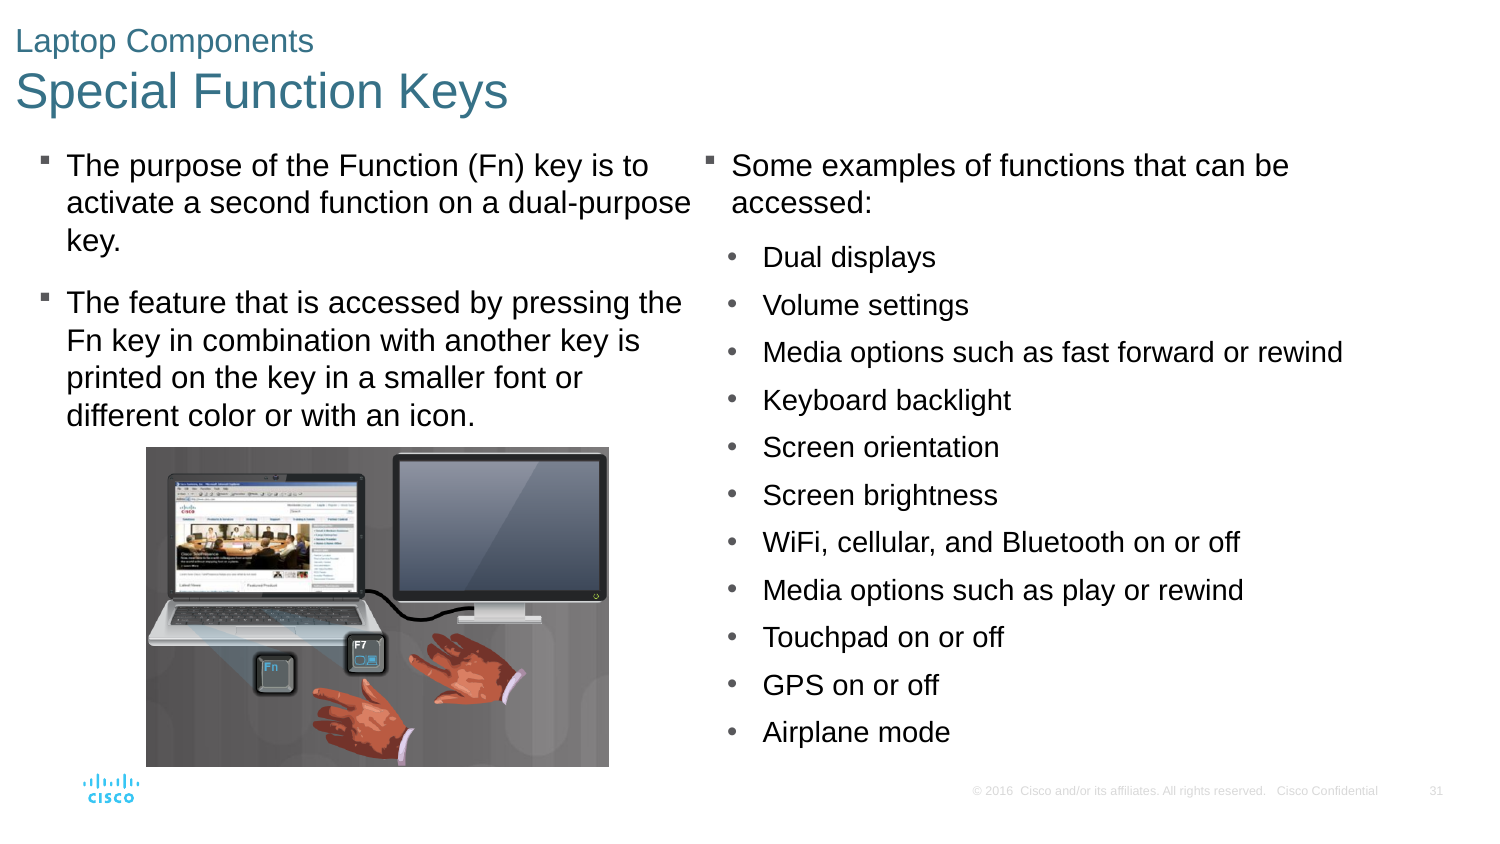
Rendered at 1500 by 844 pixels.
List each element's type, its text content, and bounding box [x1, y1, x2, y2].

title Laptop Components Special Function Keys [0, 6, 1500, 131]
picture [146, 446, 609, 768]
list The purpose of the Function (Fn) key is to activate a second function on a dual-purpose key. The feature that is accessed by pressing the Fn key in combination with another key is printed on the key in a smaller font or different color or with an icon. Some examples of functions that can be accessed: Dual displays Volume settings Media options such as fast forward or rewind Keyboard backlight Screen orientation Screen brightness WiFi, cellular, and Bluetooth on or off Media options such as play or rewind Touchpad on or off GPS on or off Airplane mode [23, 137, 1399, 448]
